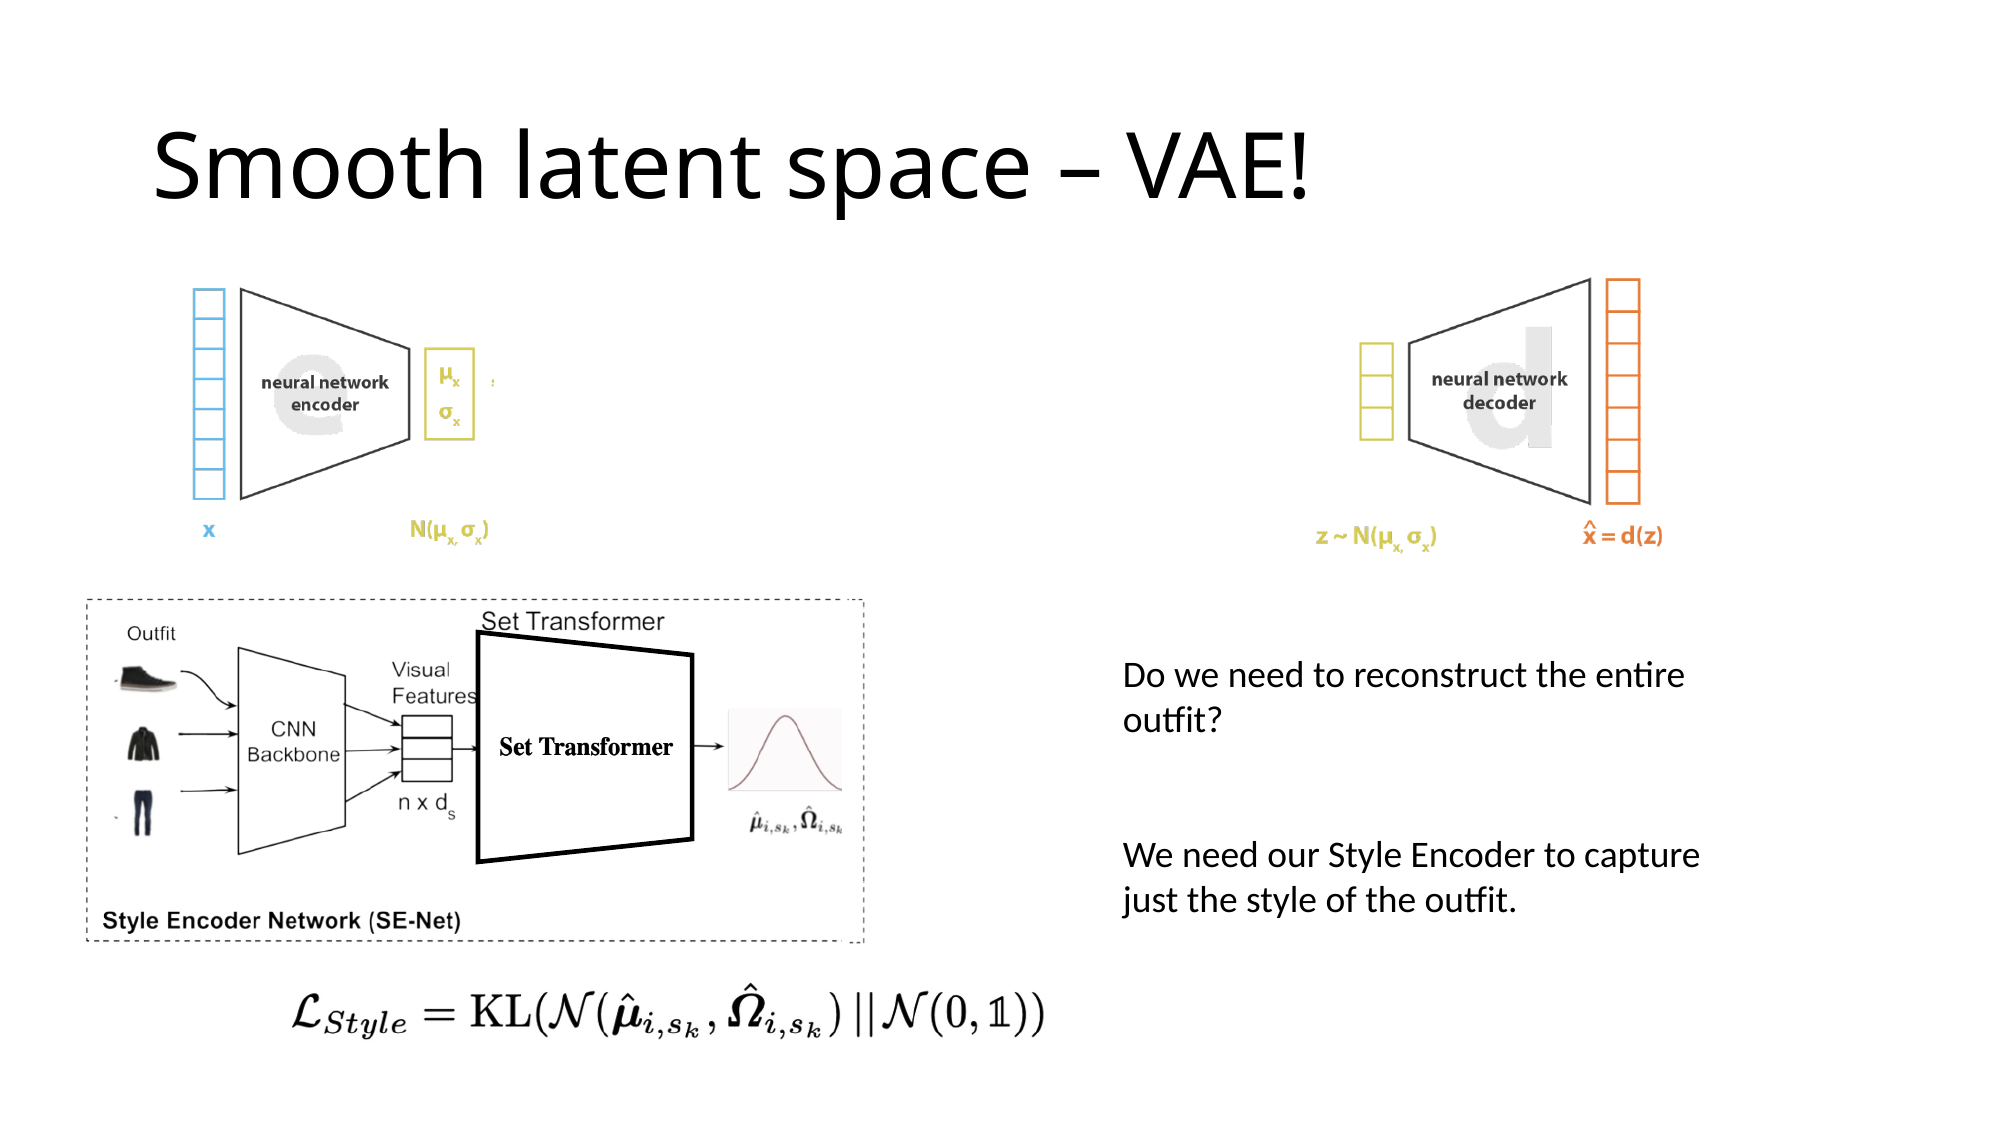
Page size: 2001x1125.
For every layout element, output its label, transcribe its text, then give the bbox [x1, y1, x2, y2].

text_box Do we need to reconstruct the entire outfit? We need our Style Encoder to capture just the style of the outfit. [1311, 642, 1775, 928]
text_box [61, 590, 1311, 1065]
picture [1253, 261, 1688, 564]
picture [174, 261, 494, 564]
title Smooth latent space – VAE! [137, 59, 1863, 278]
picture [842, 562, 1257, 974]
